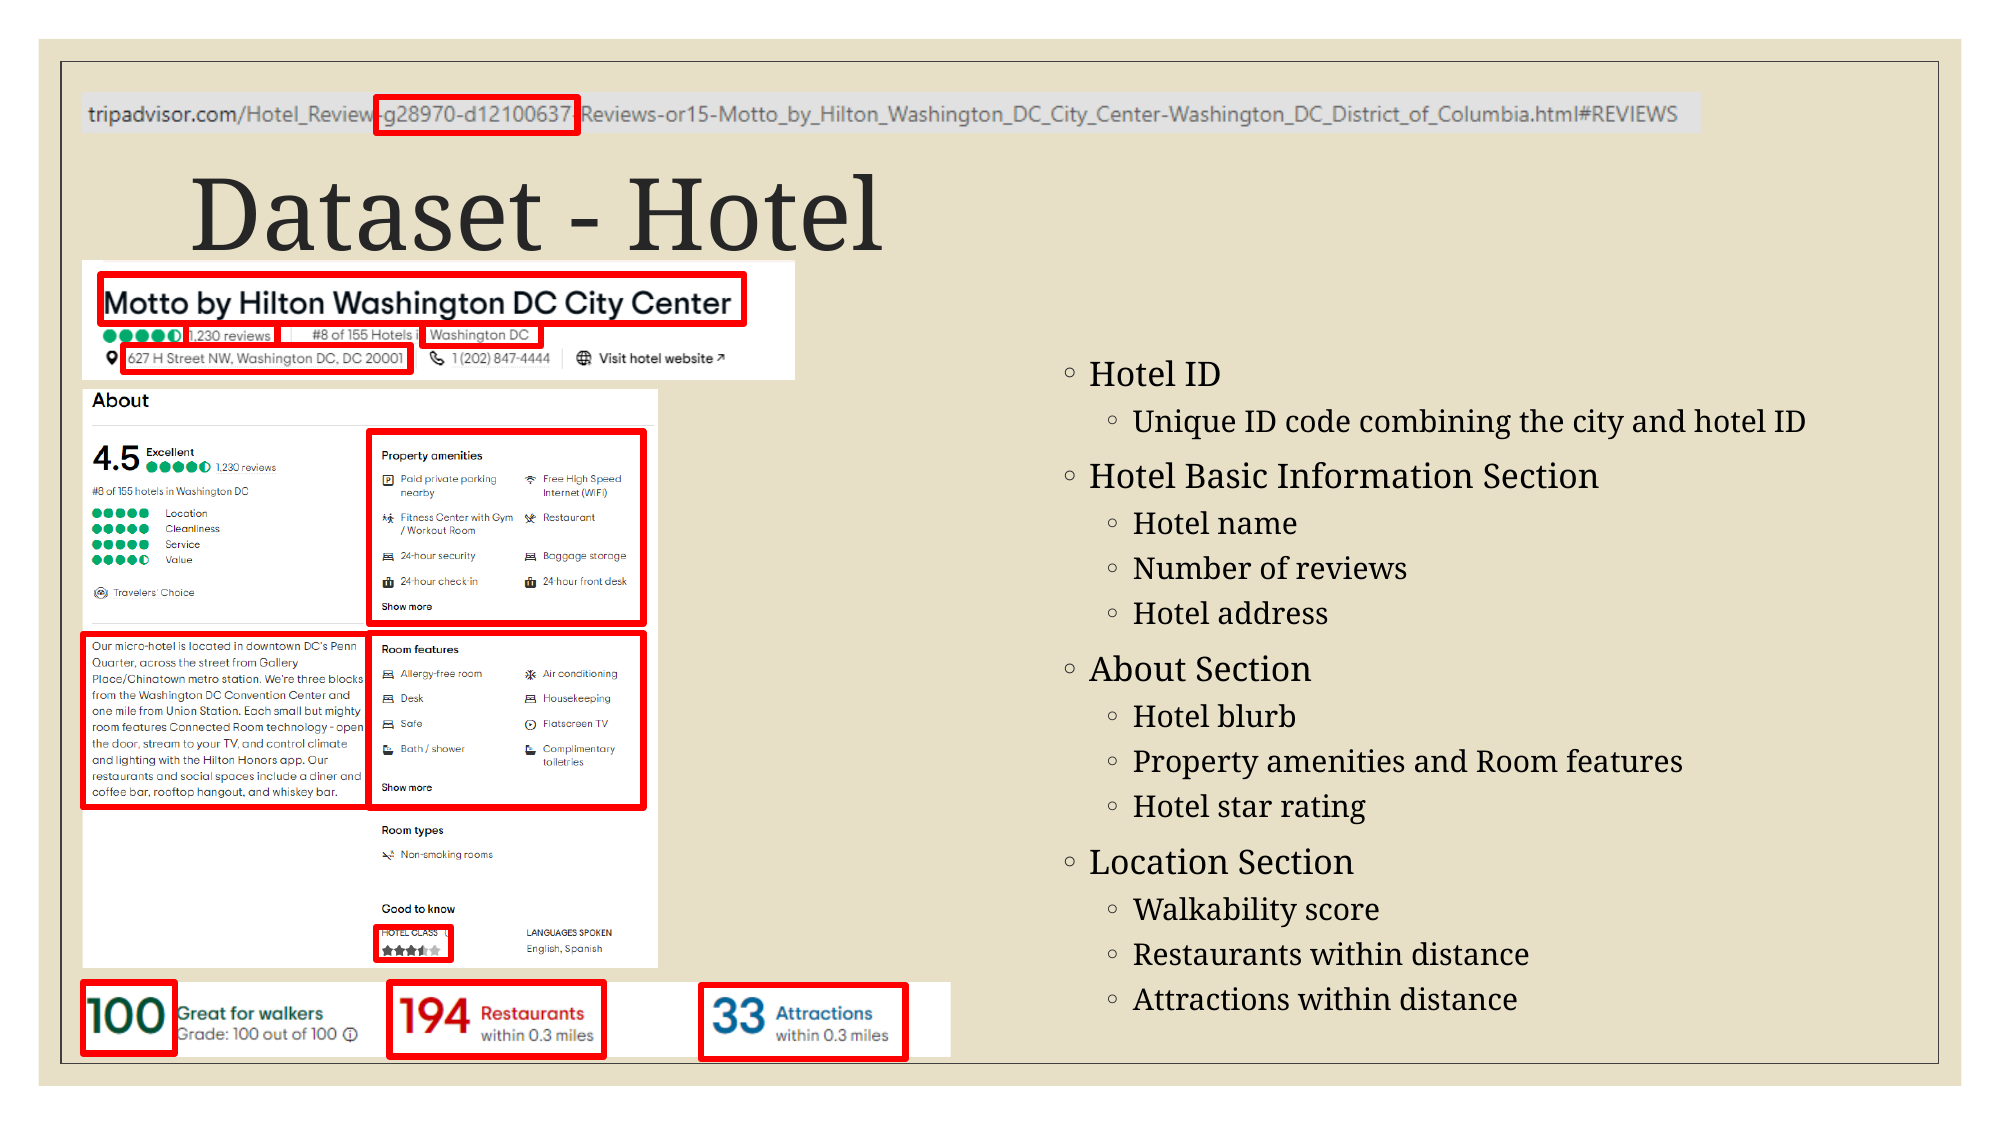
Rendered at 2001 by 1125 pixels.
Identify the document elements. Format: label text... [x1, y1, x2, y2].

title Dataset - Hotel [174, 105, 1825, 331]
picture [82, 982, 951, 1057]
picture [82, 389, 658, 969]
list Hotel ID Unique ID code combining the city and hotel ID Hotel Basic Information Section Hotel name Number of reviews Hotel address About Section Hotel blurb Property amenities and Room features Hotel star rating Location Section Walkability score Restaurants within distance Attractions within distance [1044, 345, 1825, 1054]
picture [82, 92, 1701, 133]
picture [82, 260, 795, 380]
